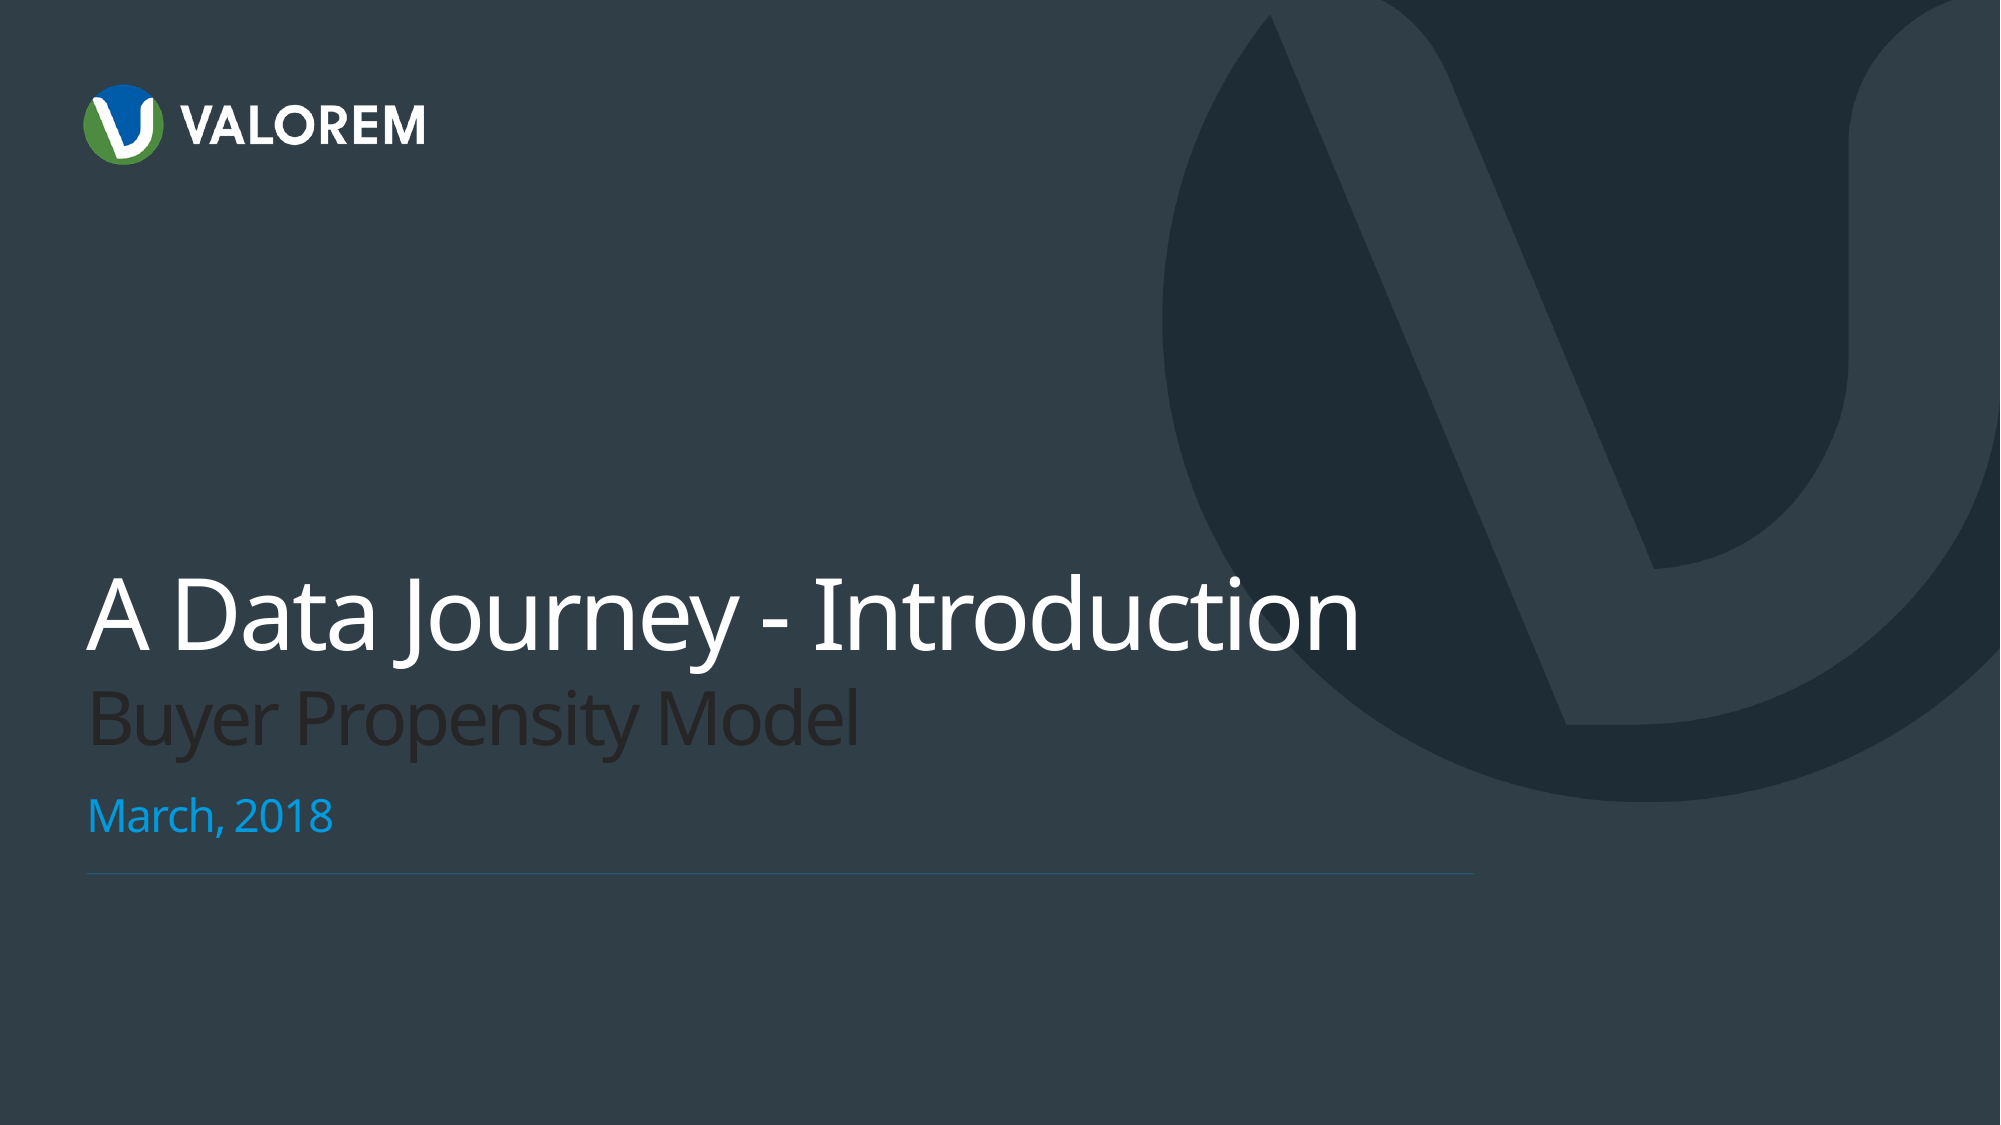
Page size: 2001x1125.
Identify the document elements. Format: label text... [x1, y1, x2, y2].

list March, 2018 [86, 787, 1474, 869]
picture [83, 84, 424, 165]
title A Data Journey - Introduction Buyer Propensity Model [86, 548, 1474, 761]
